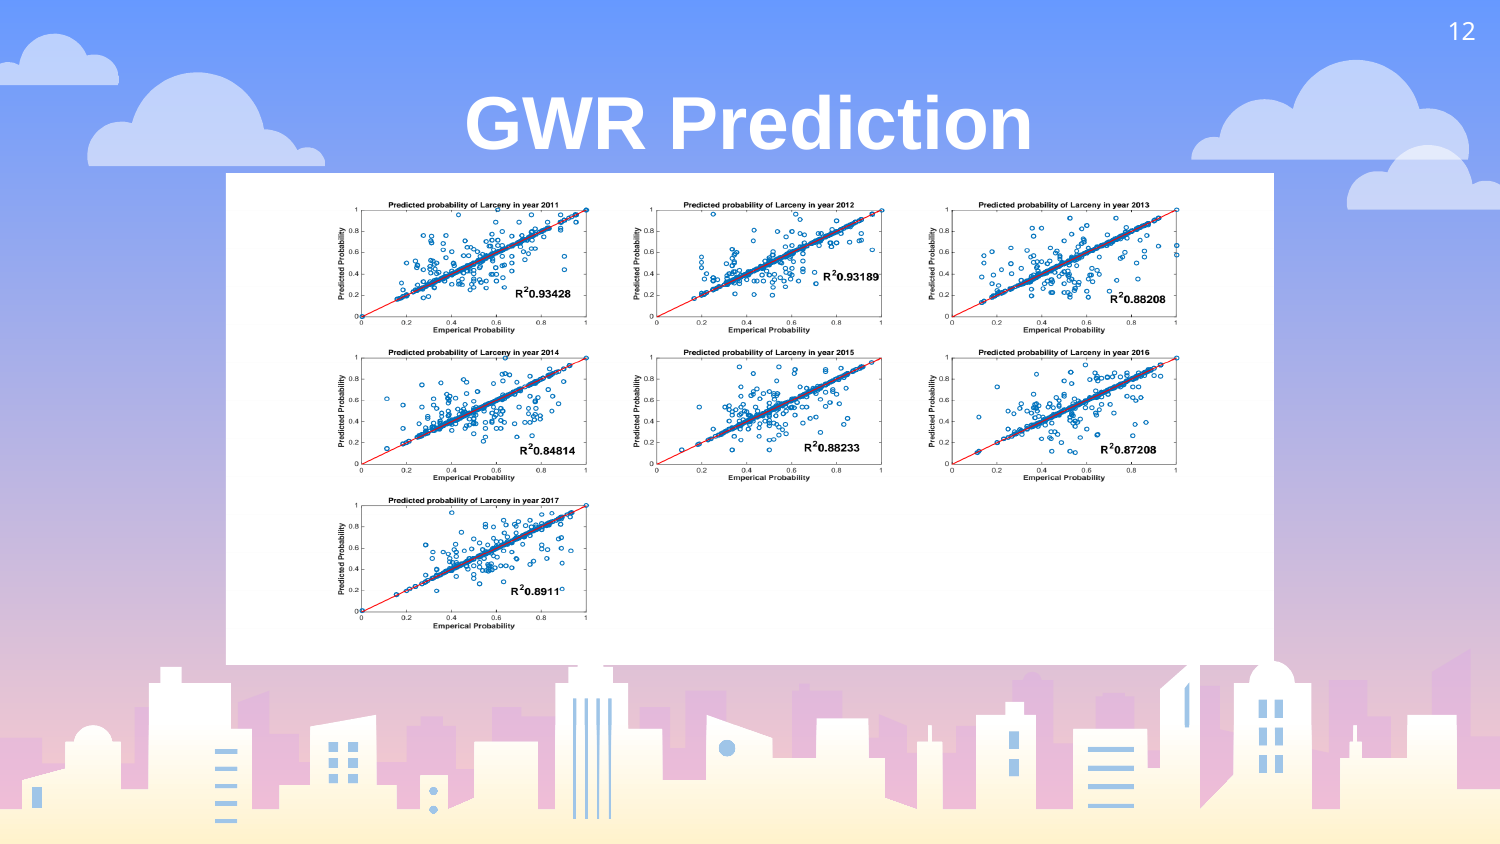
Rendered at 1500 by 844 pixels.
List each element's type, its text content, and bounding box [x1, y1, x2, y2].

text_box GWR Prediction [139, 64, 1361, 174]
slide_number 12 [1400, 0, 1491, 65]
picture [225, 173, 1275, 665]
